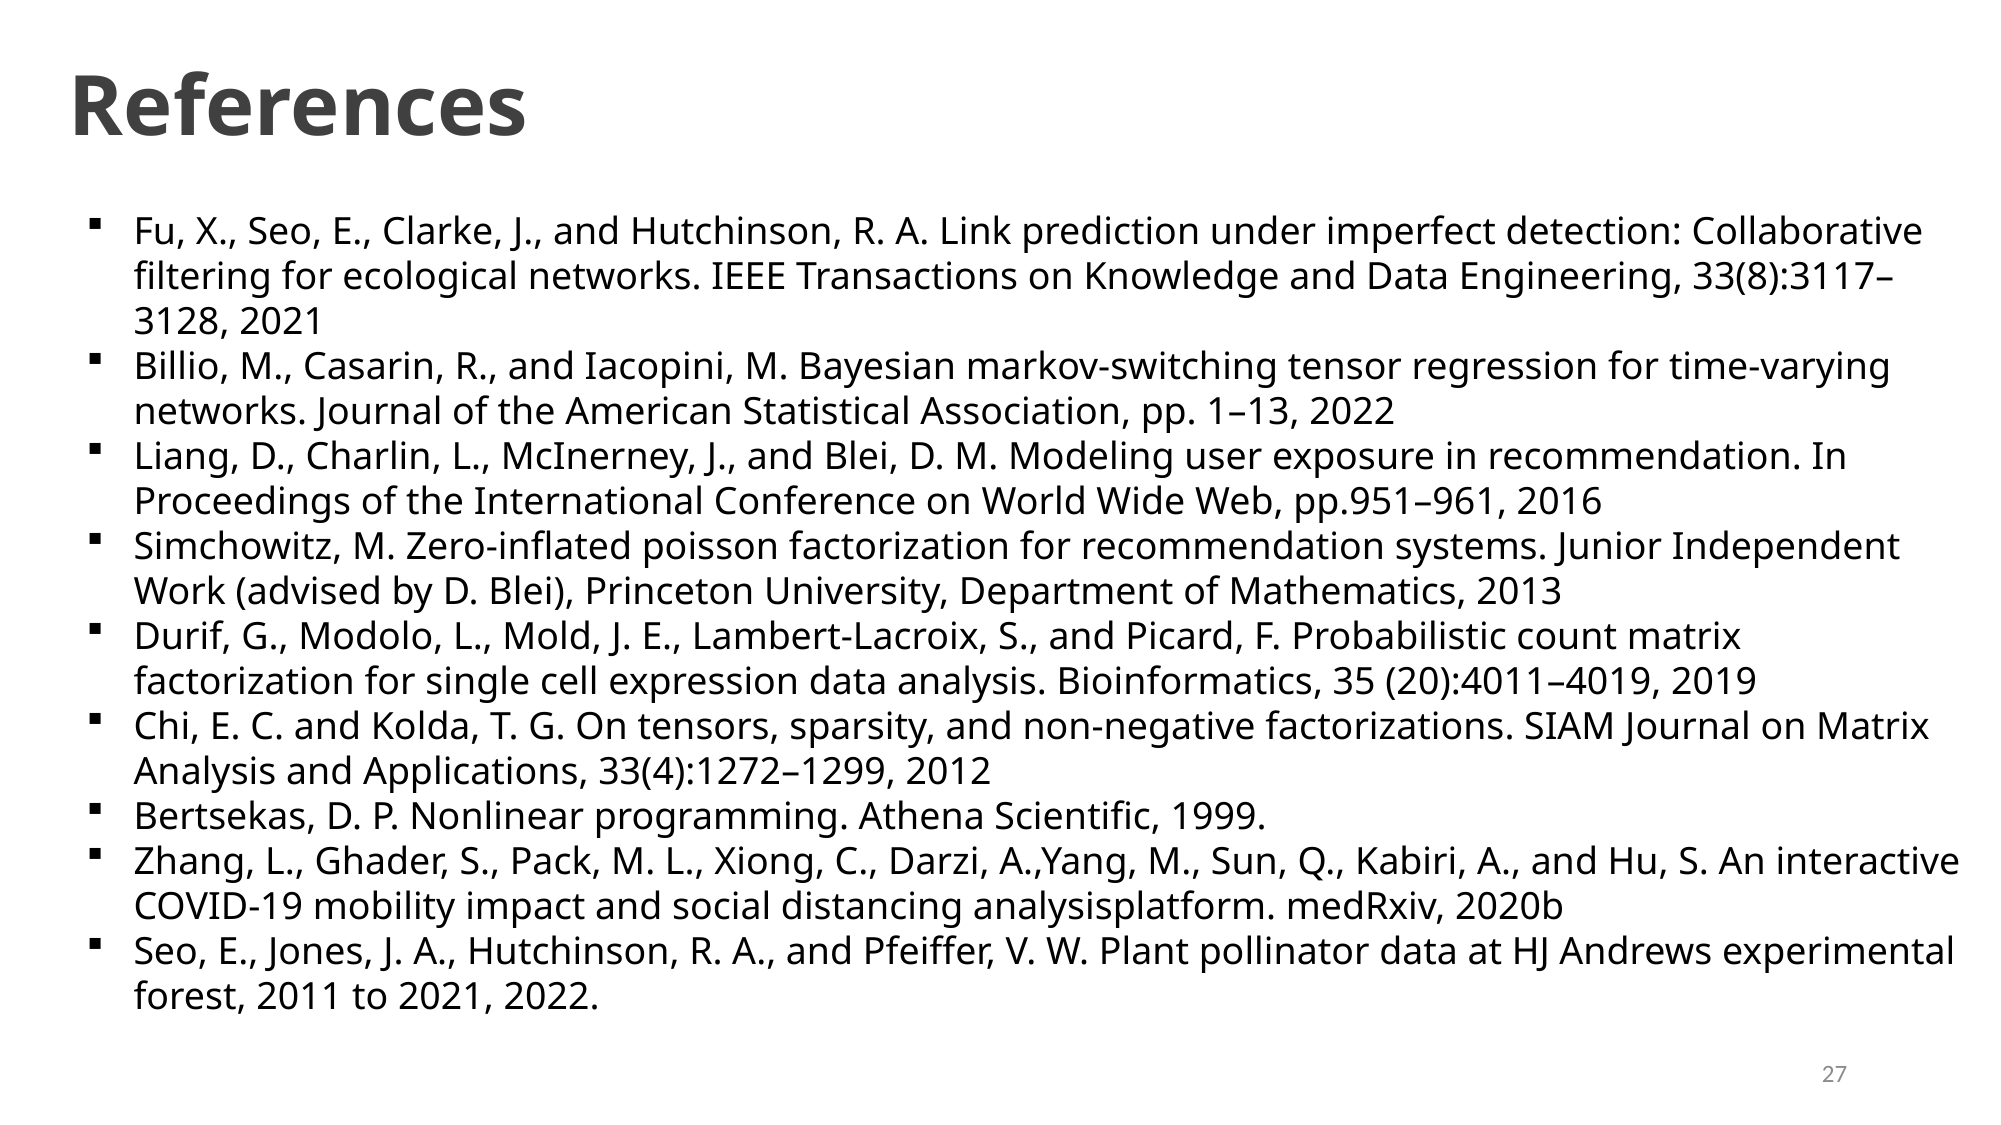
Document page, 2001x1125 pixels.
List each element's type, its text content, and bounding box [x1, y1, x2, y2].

slide_number 27 [1412, 1042, 1863, 1103]
text_box Fu, X., Seo, E., Clarke, J., and Hutchinson, R. A. Link prediction under imperfect detection: Collaborative filtering for ecological networks. IEEE Transactions on Knowledge and Data Engineering, 33(8):3117–3128, 2021 Billio, M., Casarin, R., and Iacopini, M. Bayesian markov-switching tensor regression for time-varying networks. Journal of the American Statistical Association, pp. 1–13, 2022 Liang, D., Charlin, L., McInerney, J., and Blei, D. M. Modeling user exposure in recommendation. In Proceedings of the International Conference on World Wide Web, pp.951–961, 2016 Simchowitz, M. Zero-inflated poisson factorization for recommendation systems. Junior Independent Work (advised by D. Blei), Princeton University, Department of Mathematics, 2013 Durif, G., Modolo, L., Mold, J. E., Lambert-Lacroix, S., and Picard, F. Probabilistic count matrix factorization for single cell expression data analysis. Bioinformatics, 35 (20):4011–4019, 2019 Chi, E. C. and Kolda, T. G. On tensors, sparsity, and non-negative factorizations. SIAM Journal on Matrix Analysis and Applications, 33(4):1272–1299, 2012 Bertsekas, D. P. Nonlinear programming. Athena Scientific, 1999. Zhang, L., Ghader, S., Pack, M. L., Xiong, C., Darzi, A.,Yang, M., Sun, Q., Kabiri, A., and Hu, S. An interactive COVID-19 mobility impact and social distancing analysisplatform. medRxiv, 2020b Seo, E., Jones, J. A., Hutchinson, R. A., and Pfeiffer, V. W. Plant pollinator data at HJ Andrews experimental forest, 2011 to 2021, 2022. [71, 199, 1979, 1024]
text_box References [53, 46, 1704, 170]
